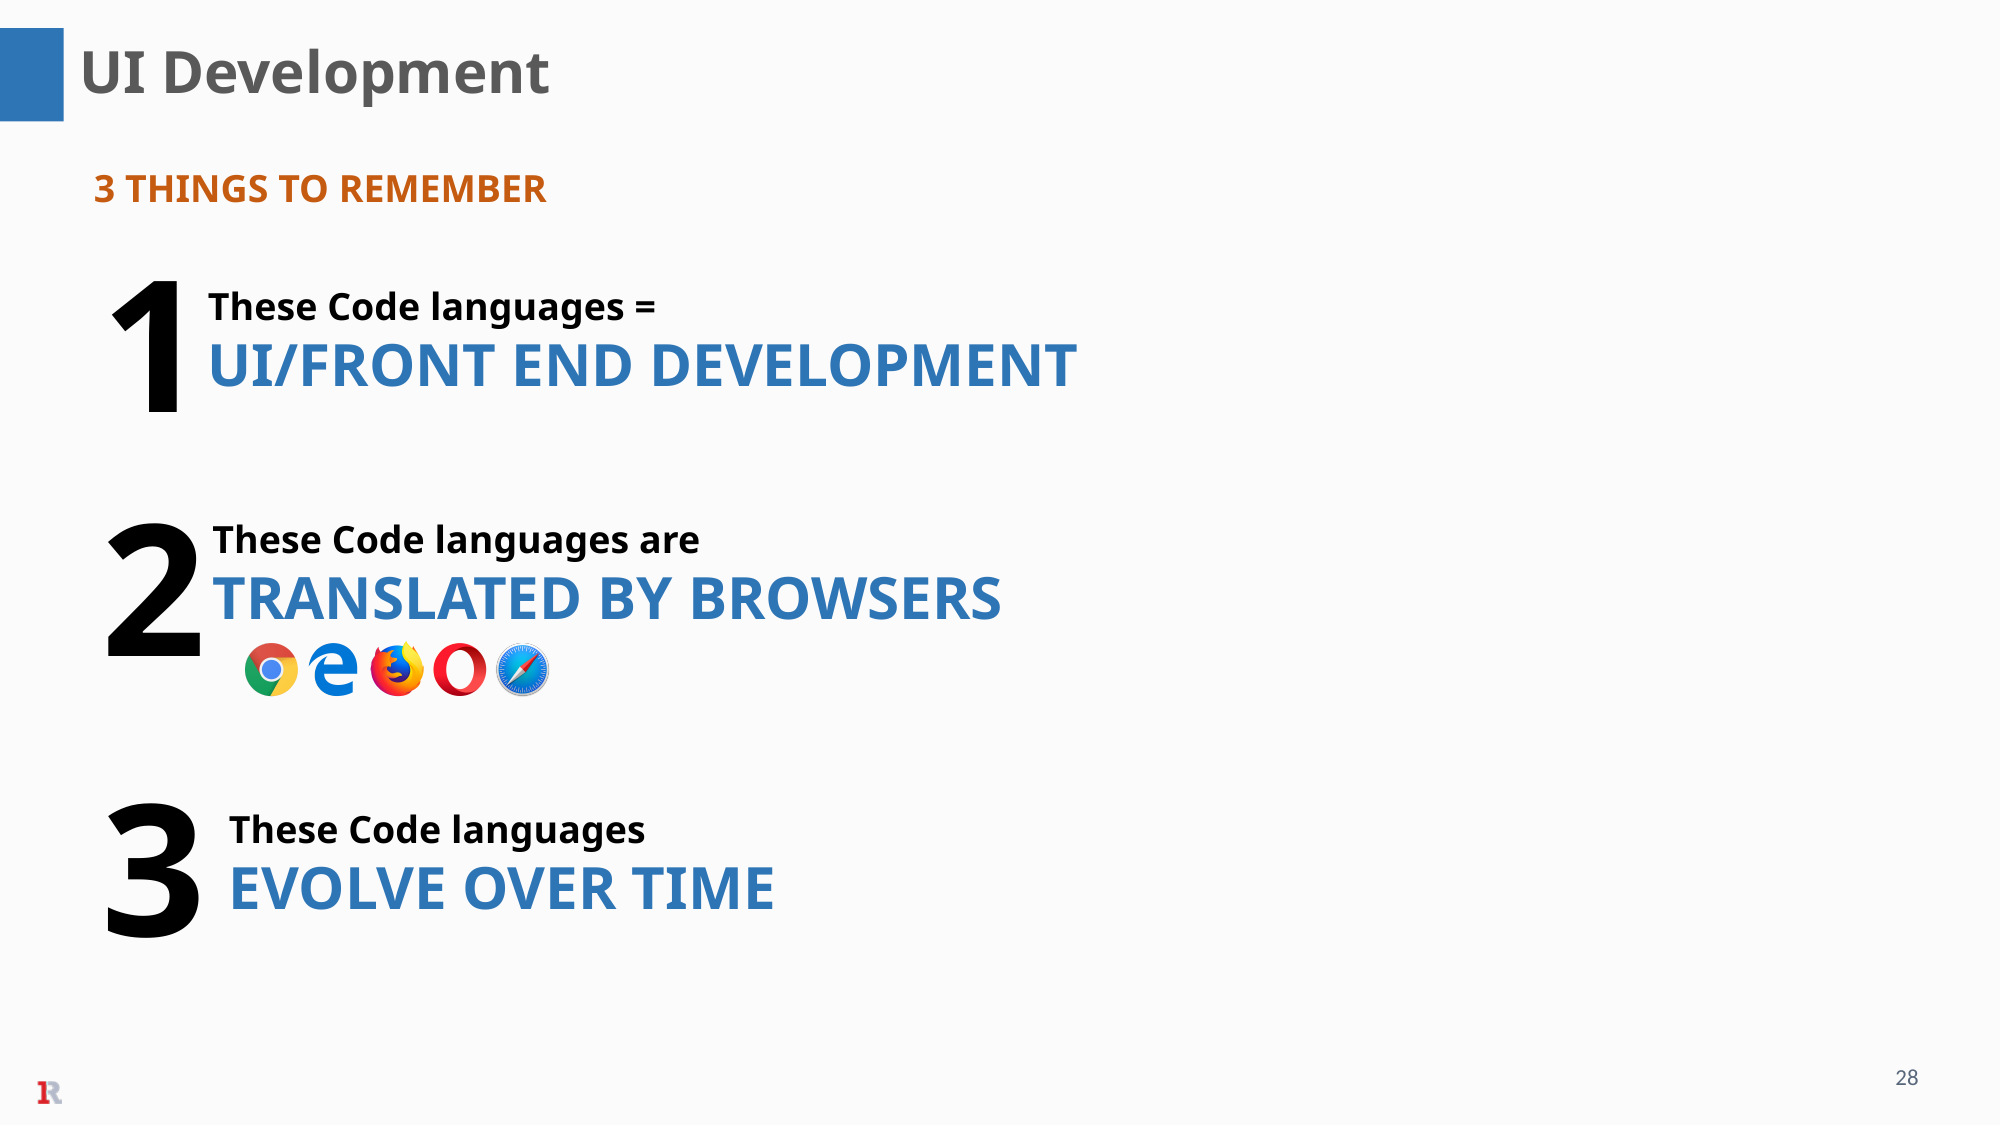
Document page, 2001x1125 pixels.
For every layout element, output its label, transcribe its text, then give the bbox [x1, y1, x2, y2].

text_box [87, 465, 995, 703]
text_box 3 THINGS TO REMEMBER [79, 157, 562, 218]
list UI Development [64, 35, 2000, 118]
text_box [87, 222, 1066, 460]
picture [26, 1081, 62, 1104]
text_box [87, 745, 784, 984]
